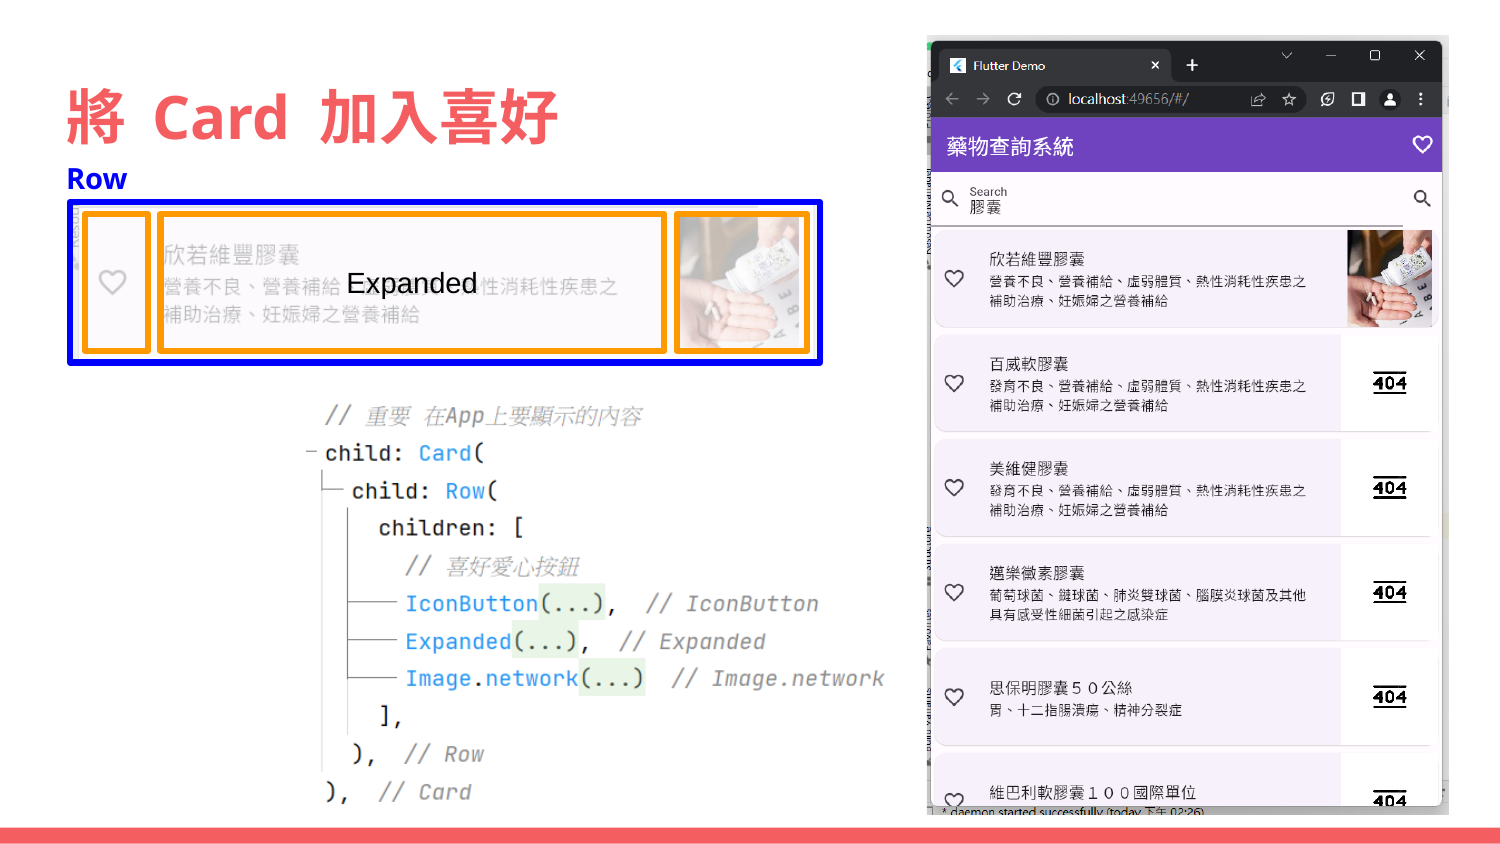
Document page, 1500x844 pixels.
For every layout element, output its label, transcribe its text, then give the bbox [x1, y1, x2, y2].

text_box Row [51, 145, 145, 211]
picture [926, 35, 1450, 815]
picture [305, 394, 903, 815]
picture [72, 201, 824, 363]
title 將 Card 加入喜好 [51, 64, 921, 167]
